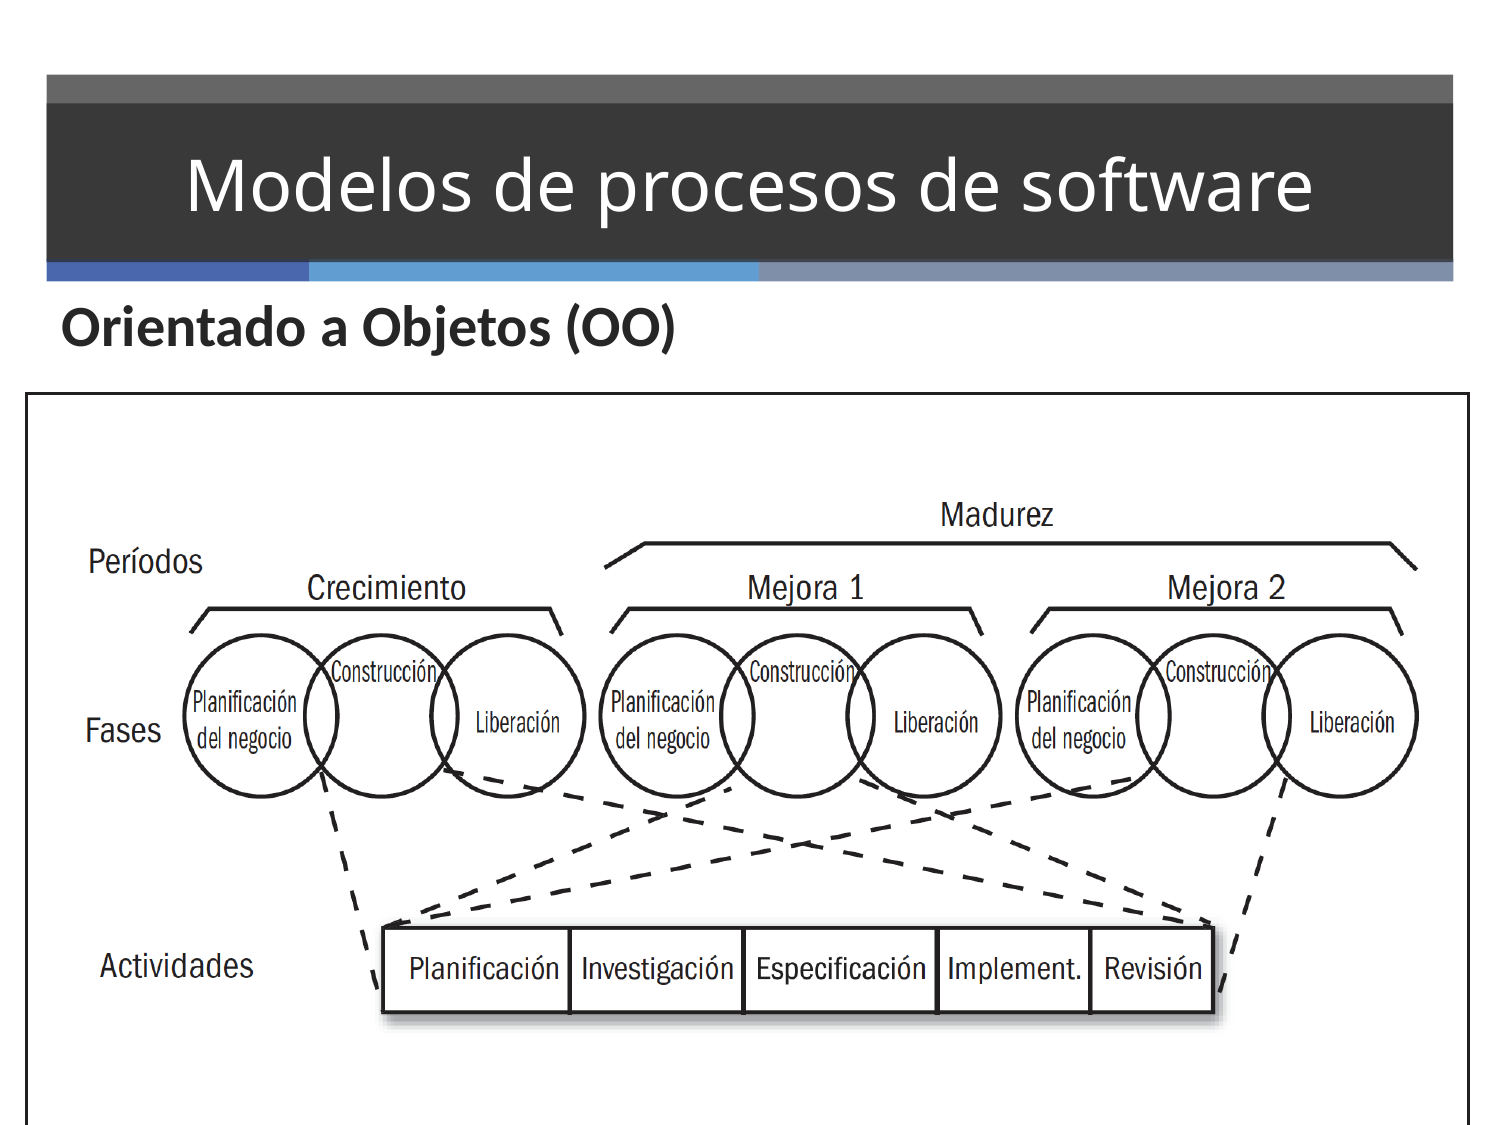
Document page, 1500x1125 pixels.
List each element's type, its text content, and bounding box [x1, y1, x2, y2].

list Orientado a Objetos (OO) [46, 280, 1454, 364]
title Modelos de procesos de software [46, 103, 1454, 263]
picture [0, 365, 1500, 1125]
